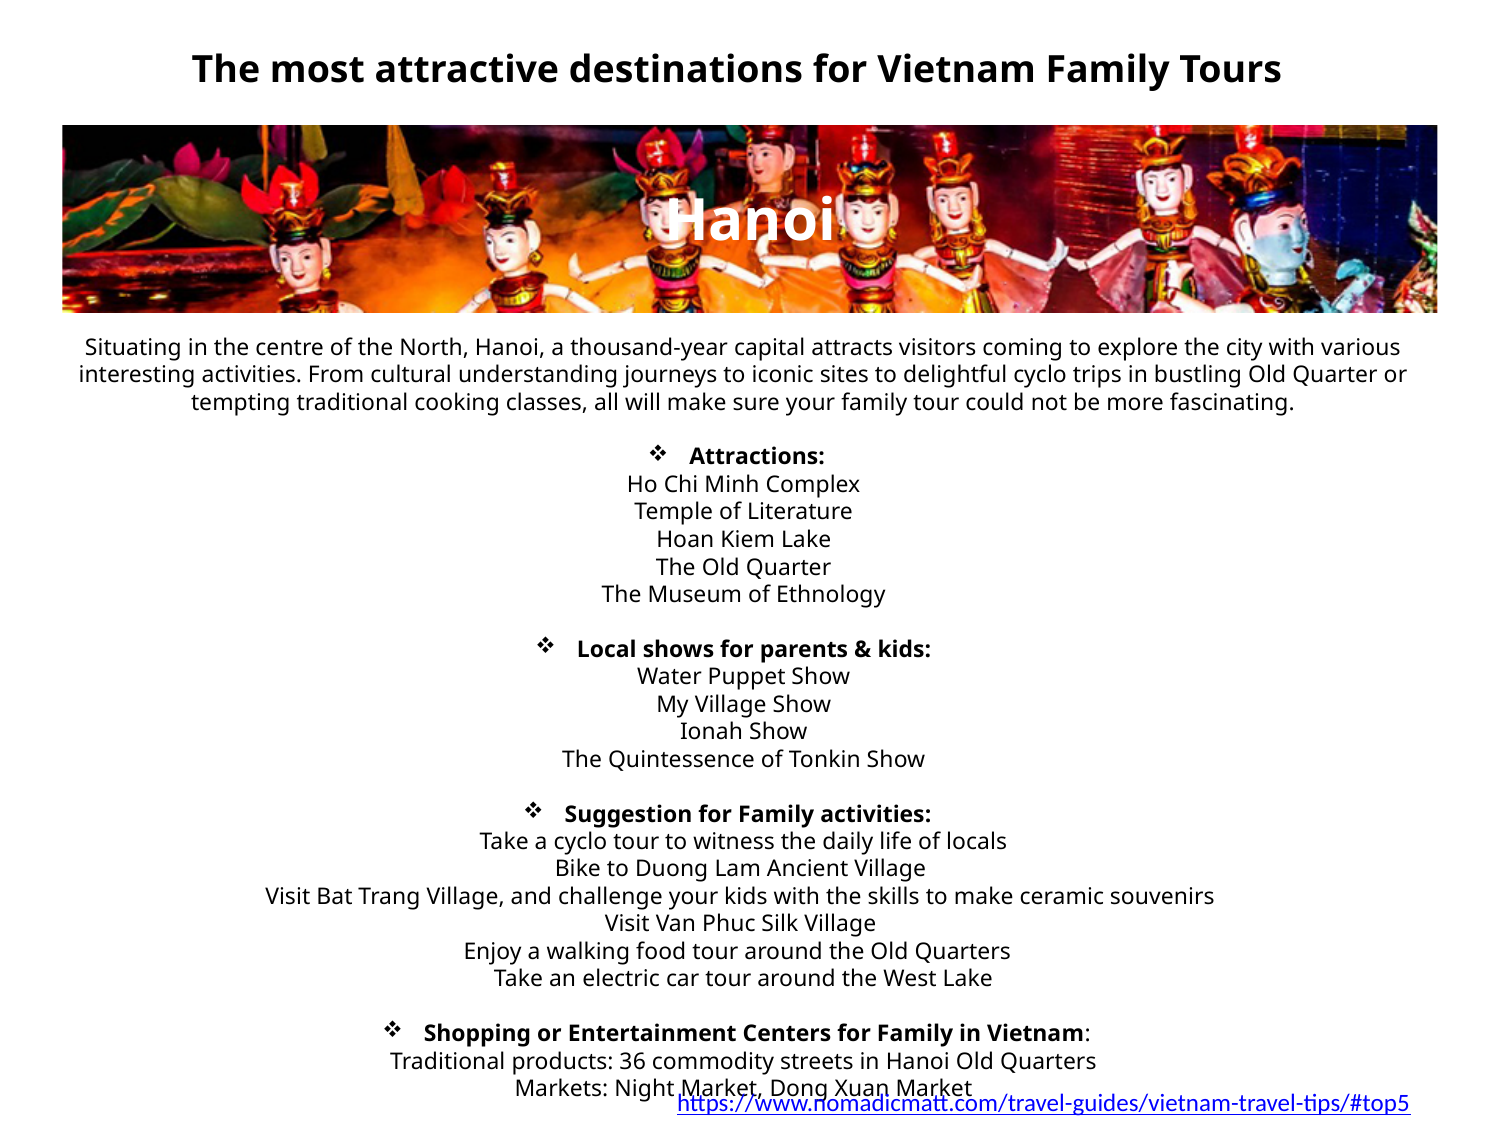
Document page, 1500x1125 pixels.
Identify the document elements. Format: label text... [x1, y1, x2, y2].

text_box Hanoi [62, 174, 1438, 260]
text_box https://www.nomadicmatt.com/travel-guides/vietnam-travel-tips/#top5 [662, 1079, 1500, 1125]
text_box Situating in the centre of the North, Hanoi, a thousand-year capital attracts visitors coming to explore the city with various interesting activities. From cultural understanding journeys to iconic sites to delightful cyclo trips in bustling Old Quarter or tempting traditional cooking classes, all will make sure your family tour could not be more fascinating. Attractions: Ho Chi Minh Complex Temple of Literature Hoan Kiem Lake The Old Quarter The Museum of Ethnology Local shows for parents & kids: Water Puppet Show My Village Show Ionah Show The Quintessence of Tonkin Show Suggestion for Family activities: Take a cyclo tour to witness the daily life of locals Bike to Duong Lam Ancient Village Visit Bat Trang Village, and challenge your kids with the skills to make ceramic souvenirs Visit Van Phuc Silk Village Enjoy a walking food tour around the Old Quarters Take an electric car tour around the West Lake Shopping or Entertainment Centers for Family in Vietnam: Traditional products: 36 commodity streets in Hanoi Old Quarters Markets: Night Market, Dong Xuan Market [50, 324, 1438, 1109]
text_box [60, 123, 1439, 315]
text_box The most attractive destinations for Vietnam Family Tours [37, 37, 1438, 98]
